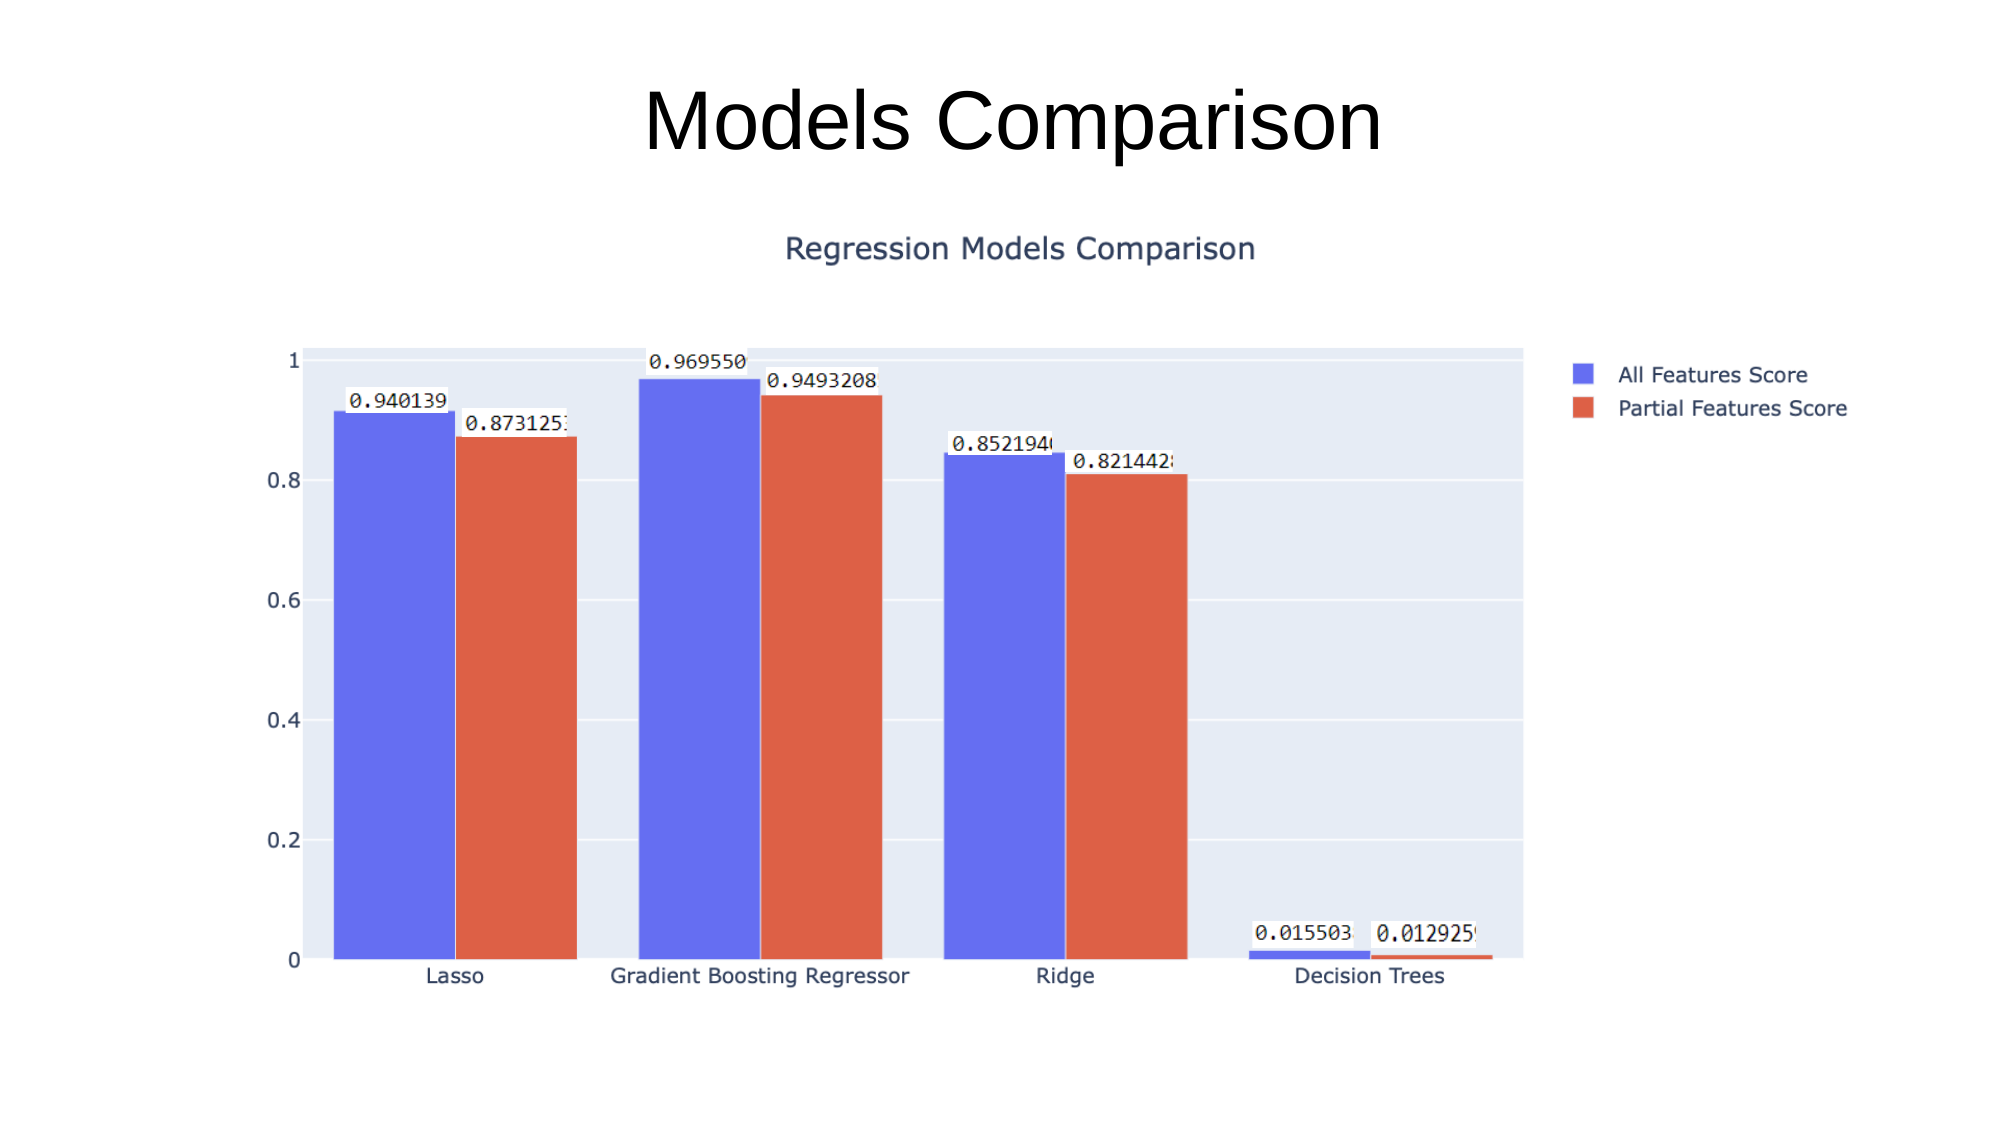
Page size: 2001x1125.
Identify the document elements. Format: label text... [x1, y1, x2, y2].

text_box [948, 431, 1052, 455]
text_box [345, 387, 449, 413]
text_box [1252, 920, 1354, 948]
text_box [765, 367, 879, 395]
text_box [461, 408, 567, 437]
picture [133, 203, 1867, 1051]
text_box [1065, 450, 1173, 472]
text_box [646, 347, 748, 375]
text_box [1371, 920, 1476, 948]
text_box Models Comparison [566, 59, 1462, 174]
